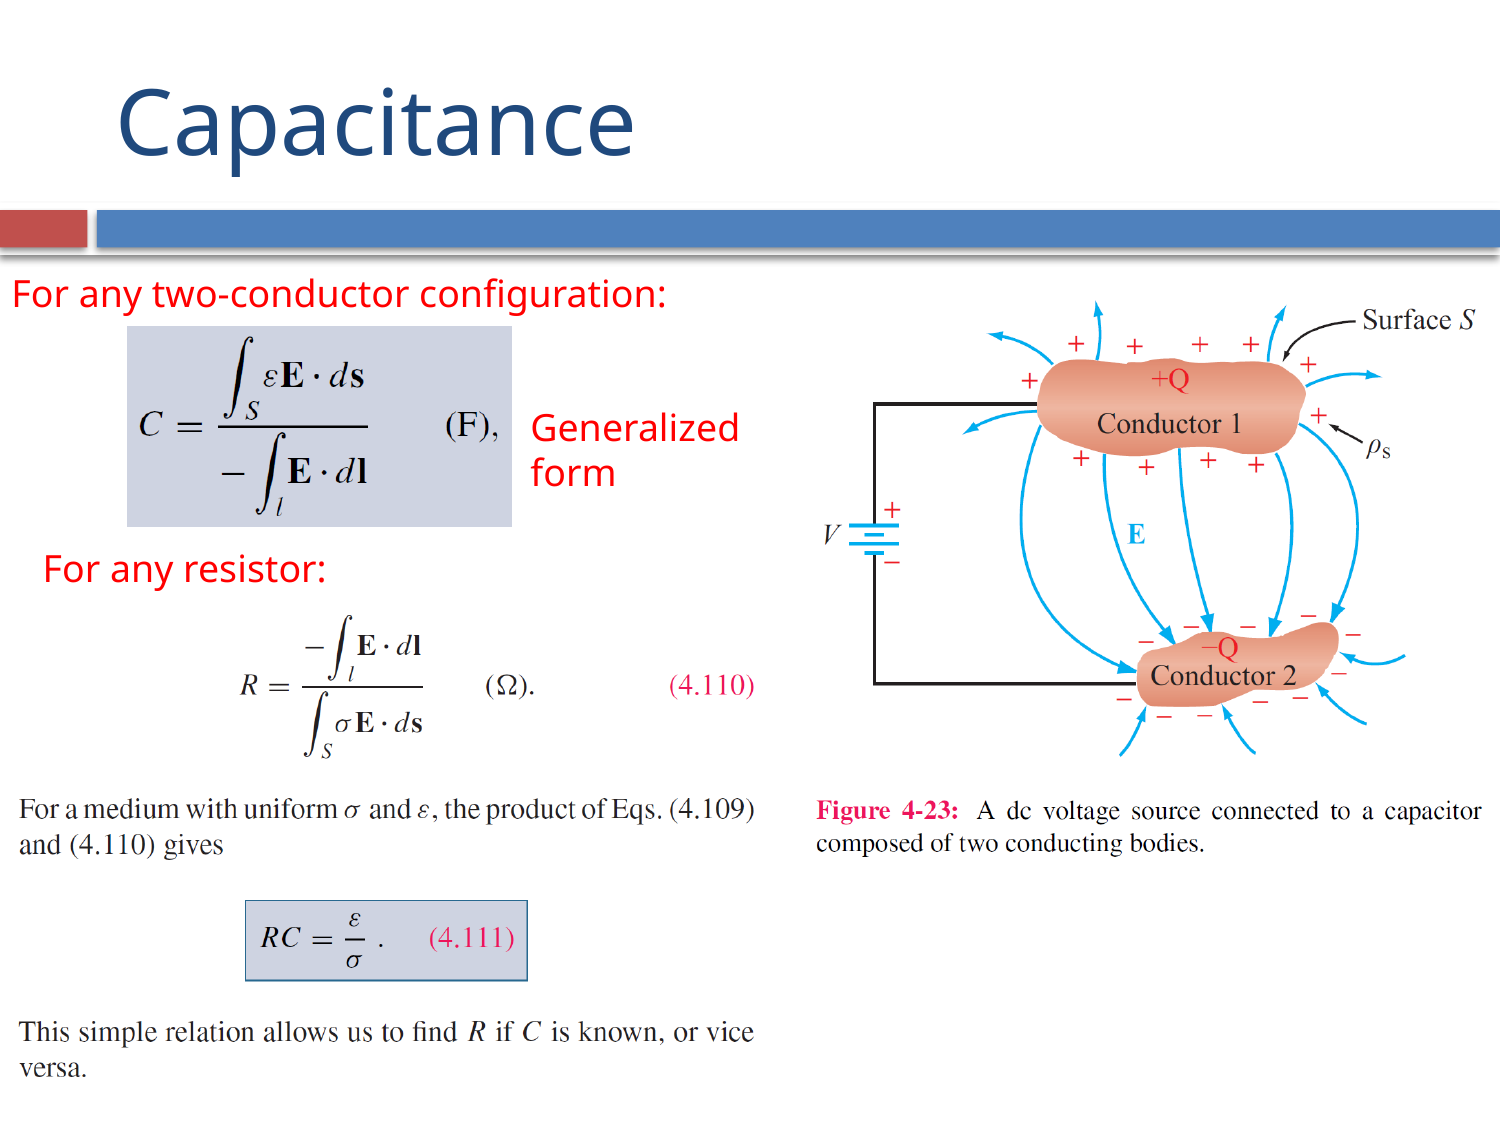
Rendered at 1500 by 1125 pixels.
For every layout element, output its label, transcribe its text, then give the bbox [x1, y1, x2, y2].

text_box Generalized form [518, 396, 806, 502]
picture [812, 299, 1488, 863]
title Capacitance [100, 37, 1438, 200]
picture [12, 605, 762, 1088]
text_box For any two-conductor configuration: [0, 262, 683, 323]
picture [124, 324, 513, 528]
text_box For any resistor: [27, 537, 342, 598]
